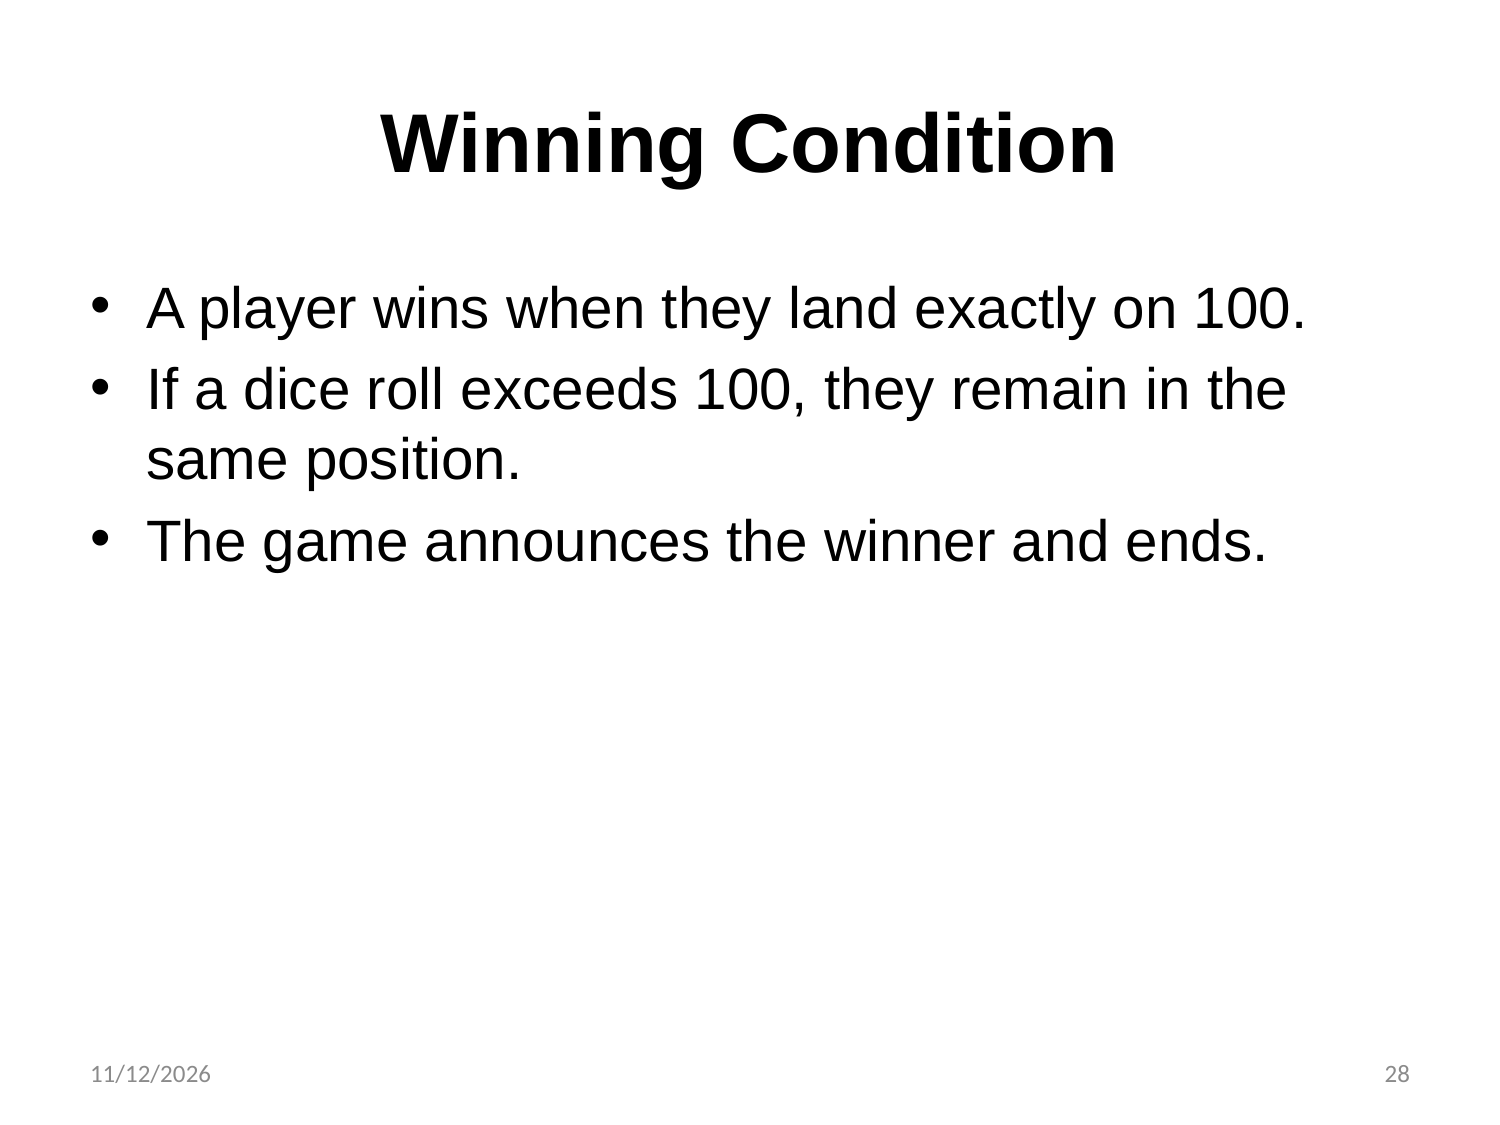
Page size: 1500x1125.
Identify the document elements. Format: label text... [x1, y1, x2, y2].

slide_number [75, 1042, 425, 1103]
title Winning Condition [75, 45, 1425, 233]
list A player wins when they land exactly on 100. If a dice roll exceeds 100, they remain in the same position. The game announces the winner and ends. [75, 262, 1425, 1005]
slide_number 28 [1074, 1042, 1425, 1103]
